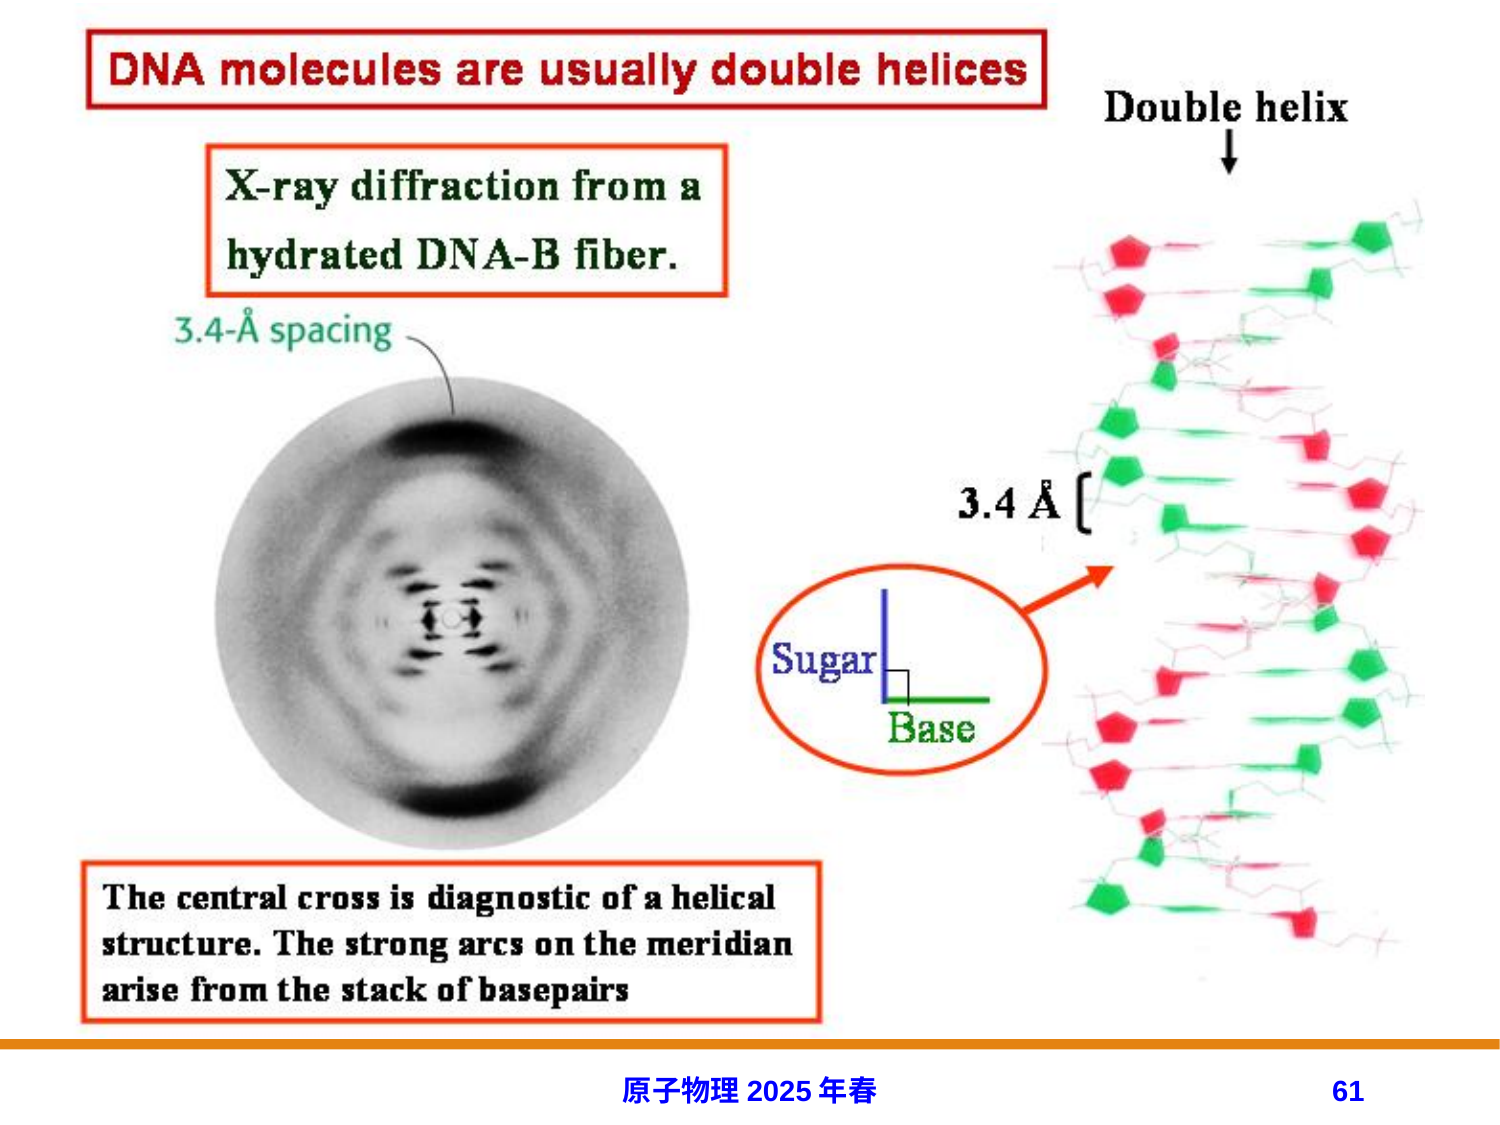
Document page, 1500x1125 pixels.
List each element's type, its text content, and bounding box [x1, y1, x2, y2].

slide_number 61 [1218, 1059, 1380, 1120]
picture [45, 3, 1426, 1039]
footer 原子物理2025年春 [453, 1059, 1047, 1120]
